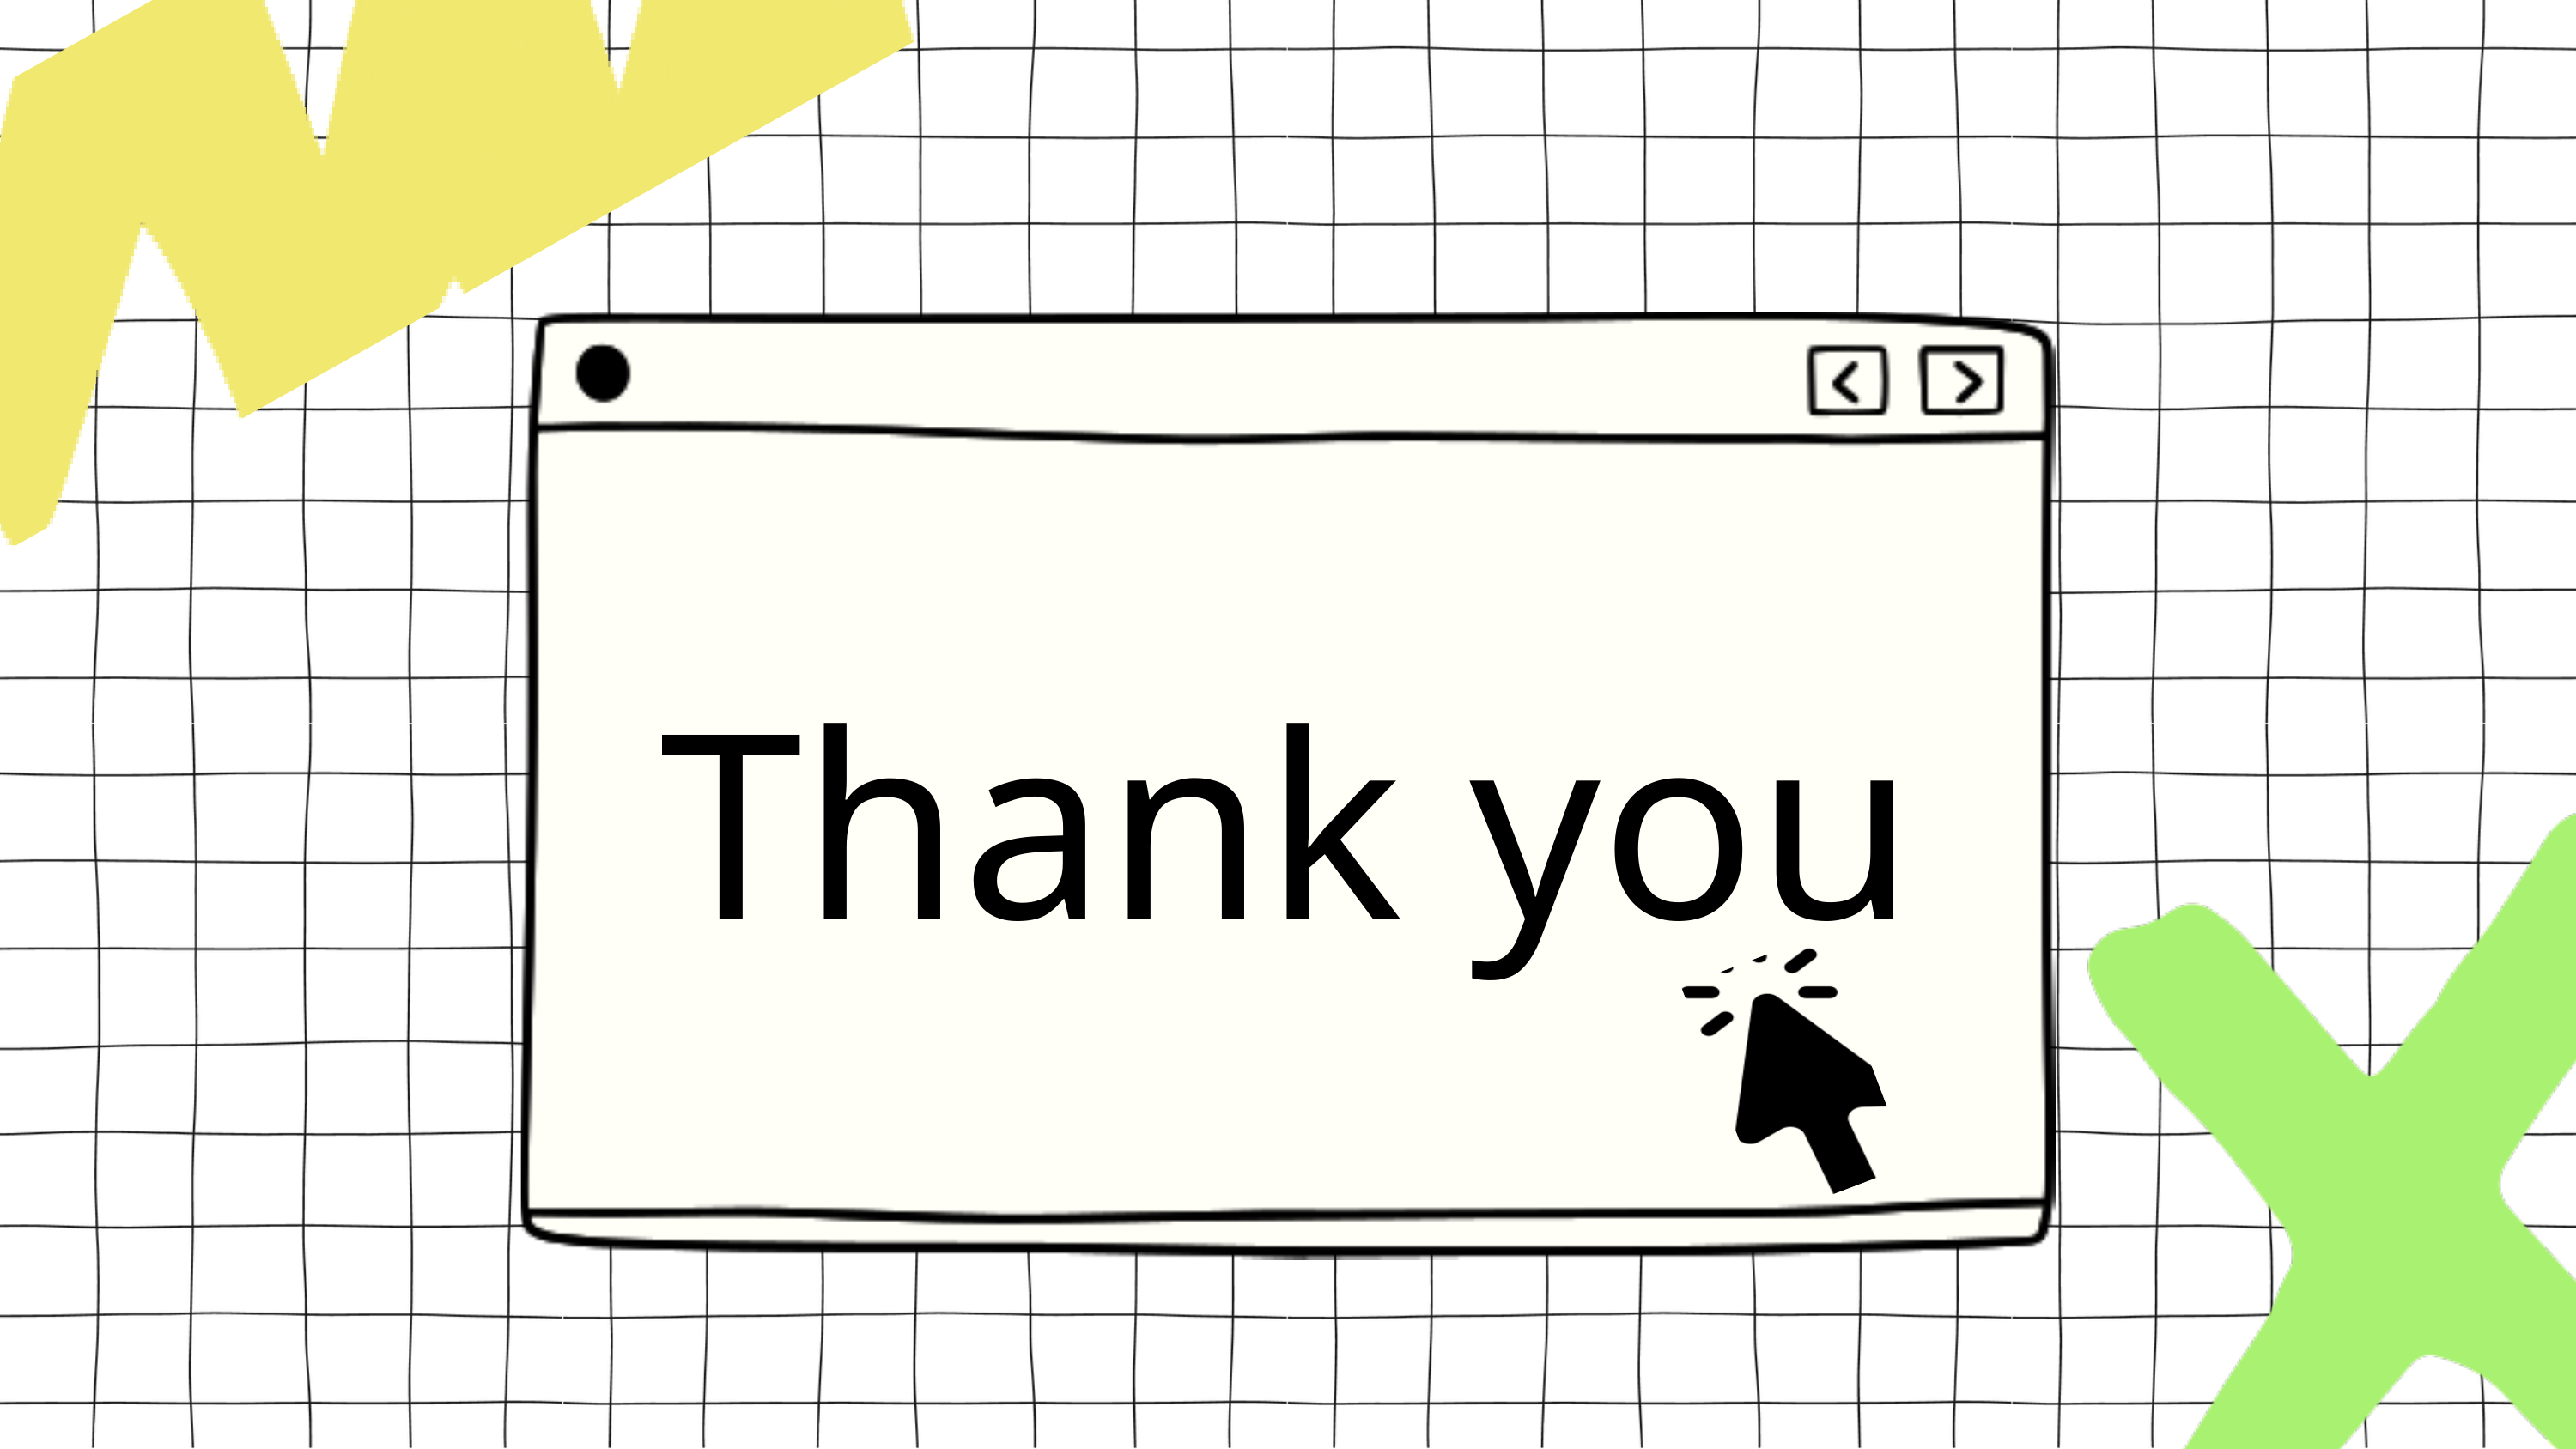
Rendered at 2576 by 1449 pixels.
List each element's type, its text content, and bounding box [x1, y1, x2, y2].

text_box [1680, 933, 1910, 1219]
text_box [0, 0, 963, 555]
text_box [2074, 806, 2576, 1449]
text_box Thank you [586, 609, 1990, 971]
text_box [0, 0, 2576, 1449]
text_box [520, 312, 2056, 1260]
